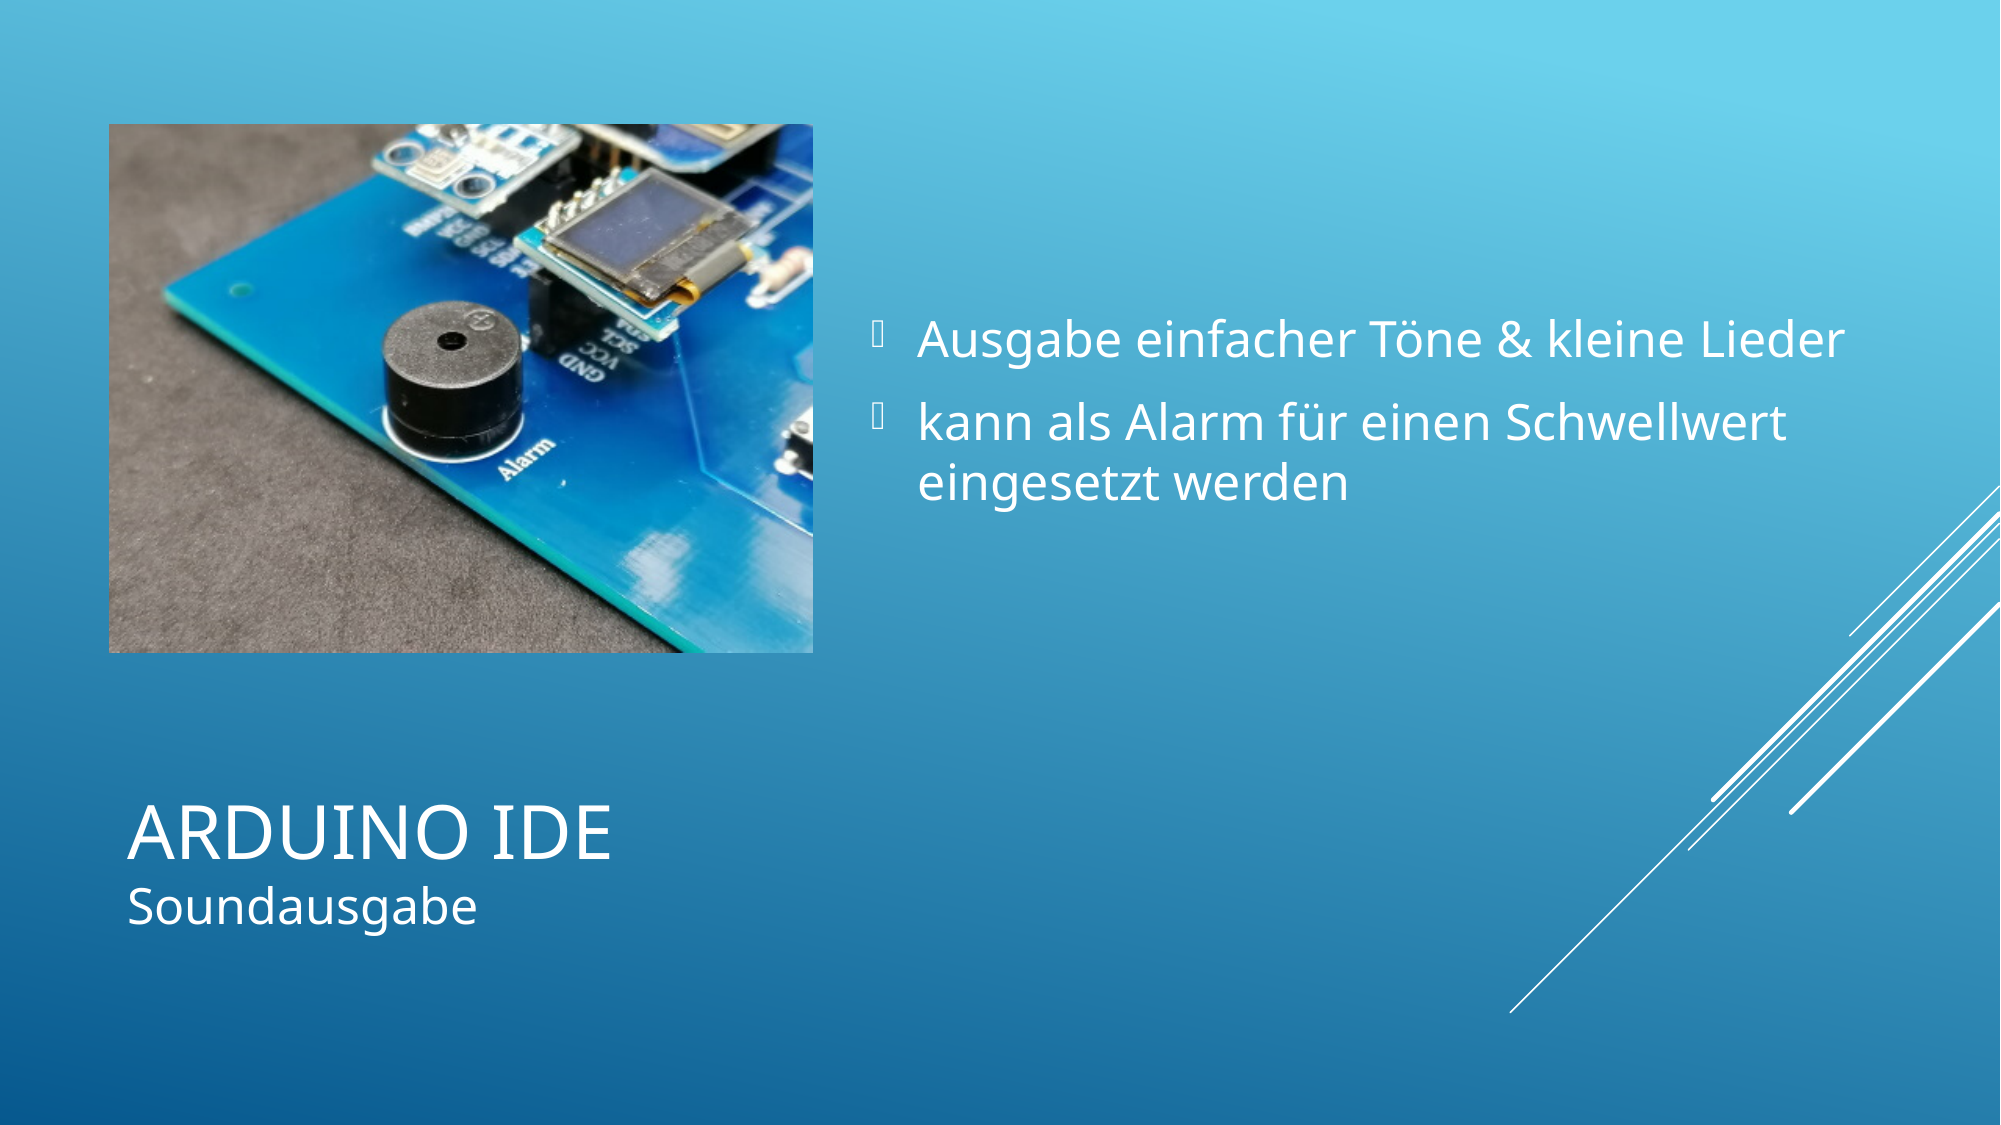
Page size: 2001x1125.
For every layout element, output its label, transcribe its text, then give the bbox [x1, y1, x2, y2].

list Ausgabe einfacher Töne & kleine Lieder kann als Alarm für einen Schwellwert eingesetzt werden [855, 112, 1960, 706]
title Arduino IDE Soundausgabe [112, 736, 1513, 984]
picture [108, 124, 813, 654]
